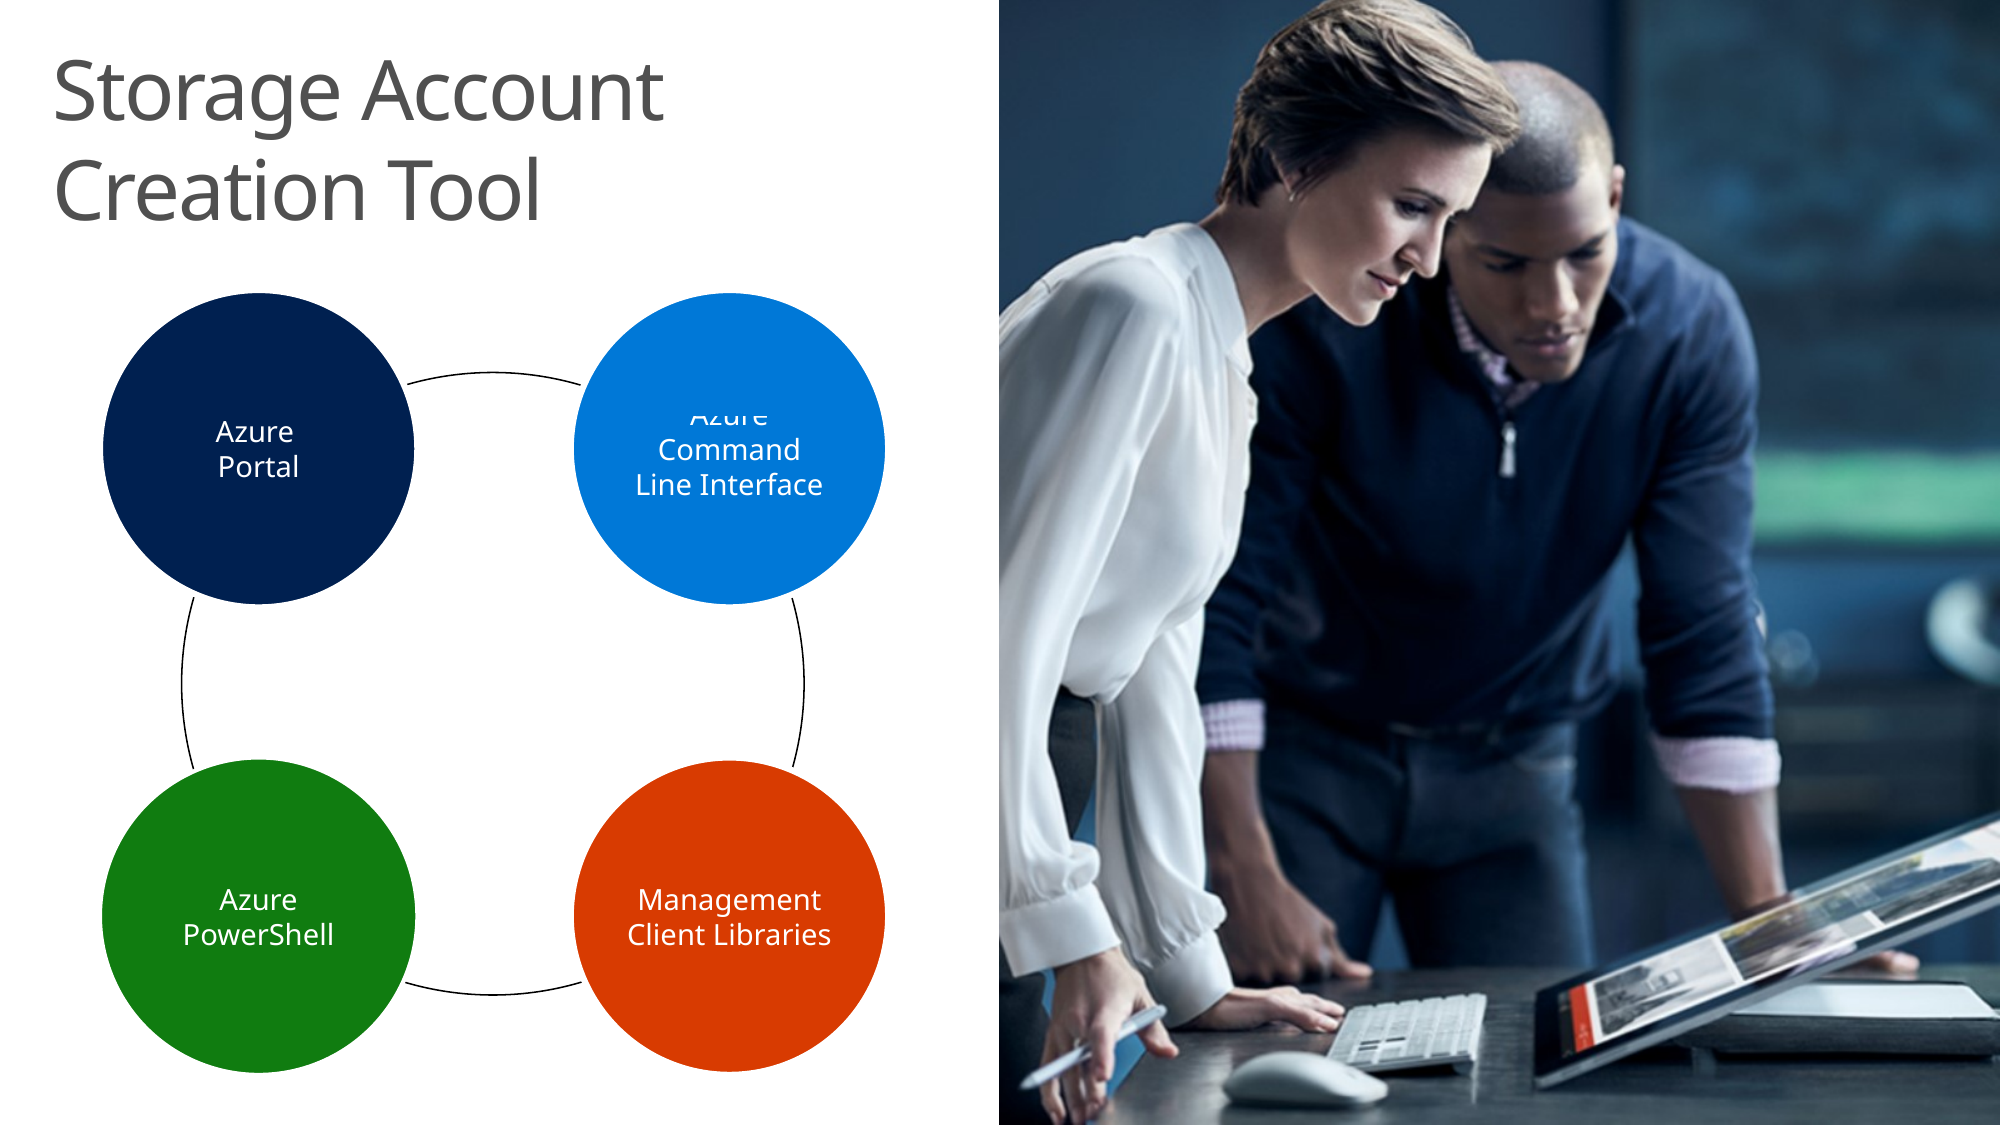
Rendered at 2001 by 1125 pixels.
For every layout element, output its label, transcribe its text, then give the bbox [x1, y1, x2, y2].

picture [999, 0, 2000, 1125]
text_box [99, 289, 889, 1076]
title Storage Account Creation Tool [37, 37, 994, 188]
